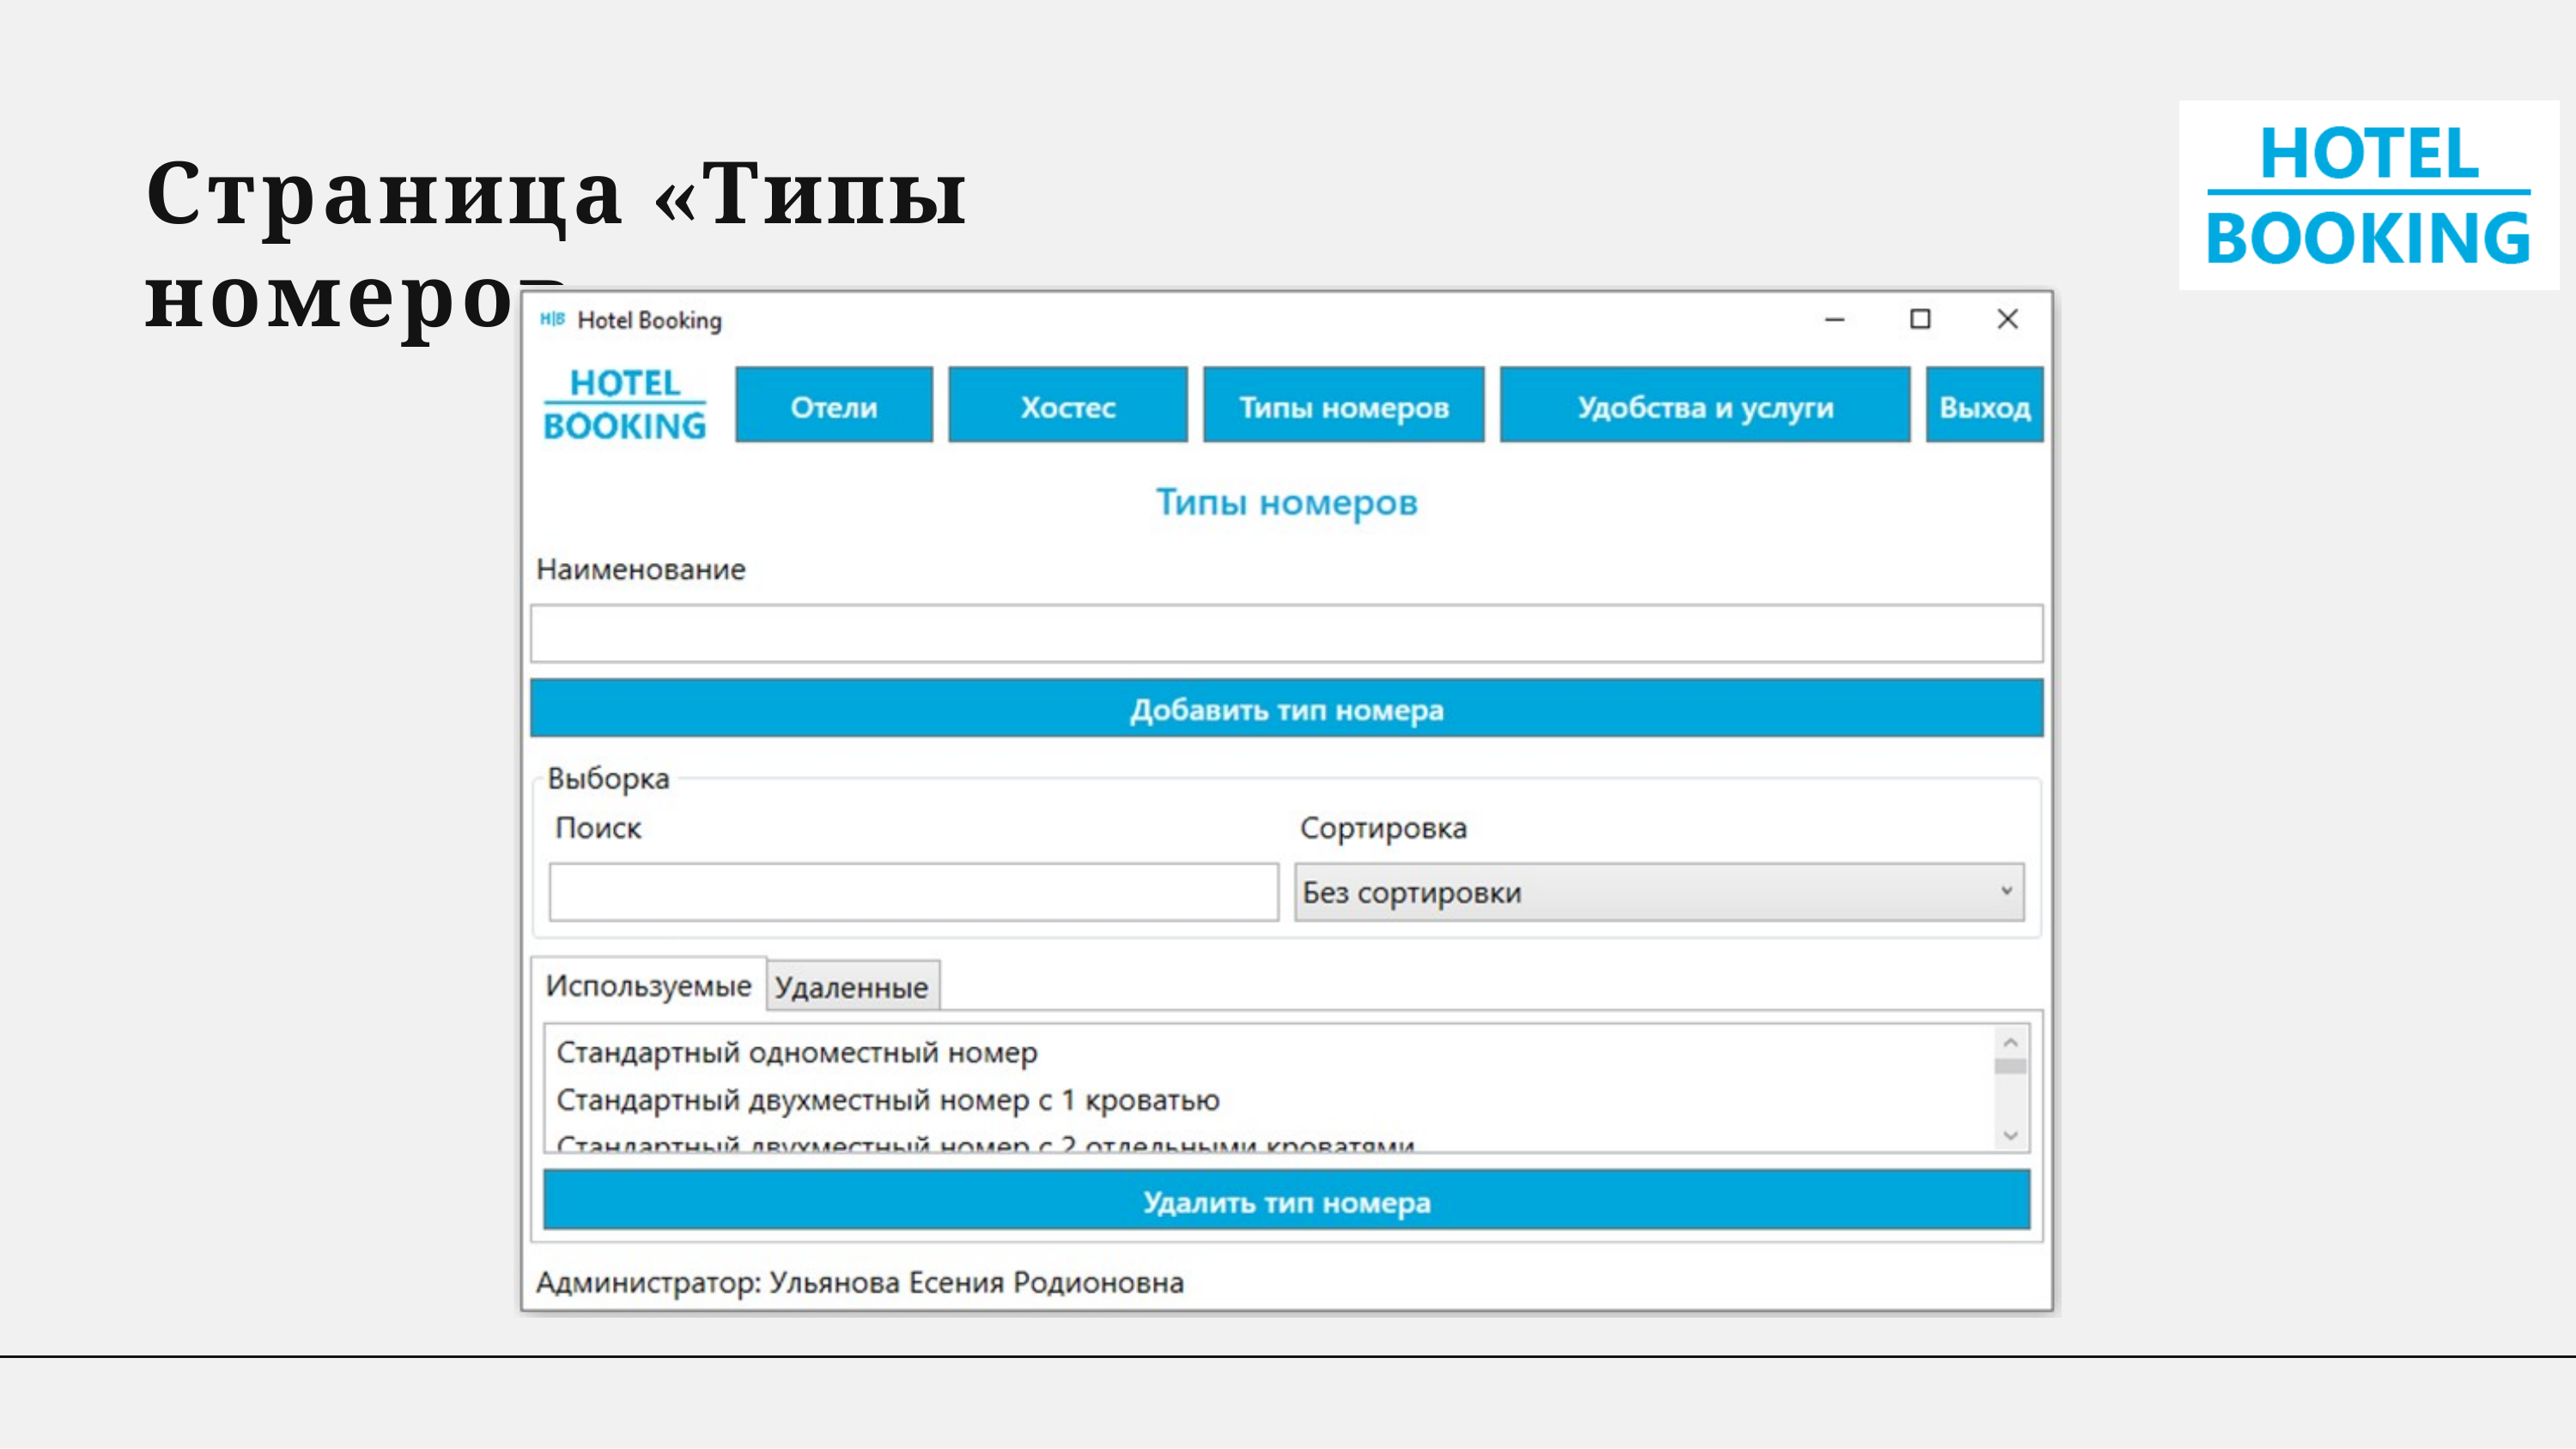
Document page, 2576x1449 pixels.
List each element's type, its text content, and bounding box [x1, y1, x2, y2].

picture [2178, 100, 2560, 291]
title Страница «Типы номеров» [143, 136, 1376, 380]
picture [513, 285, 2062, 1318]
